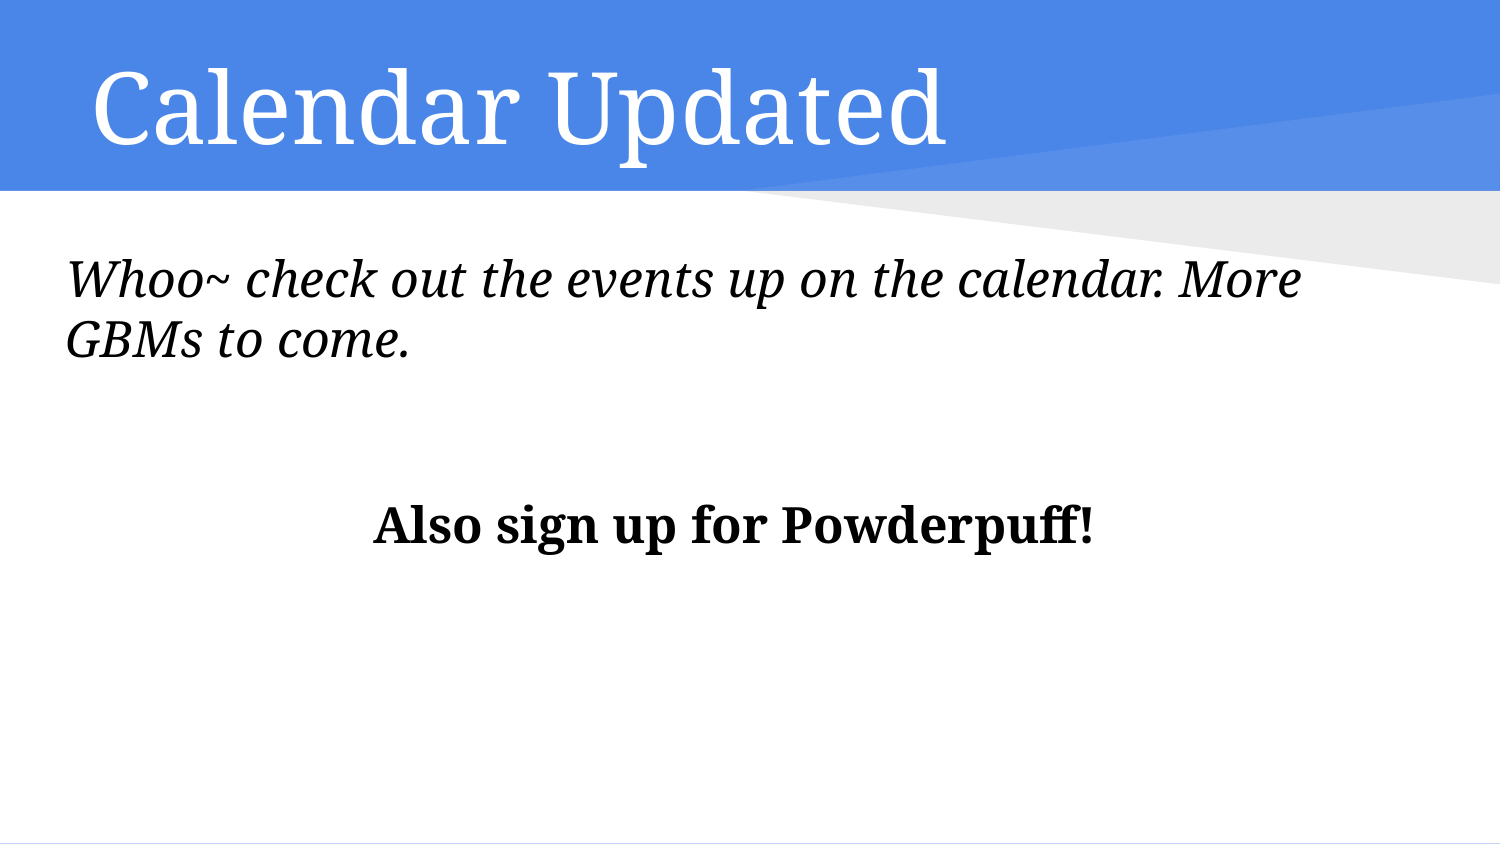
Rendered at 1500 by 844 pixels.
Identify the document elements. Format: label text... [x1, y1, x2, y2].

list Whoo~ check out the events up on the calendar. More GBMs to come. Also sign up for Powderpuff! [50, 232, 1433, 807]
title Calendar Updated [75, 33, 1425, 175]
